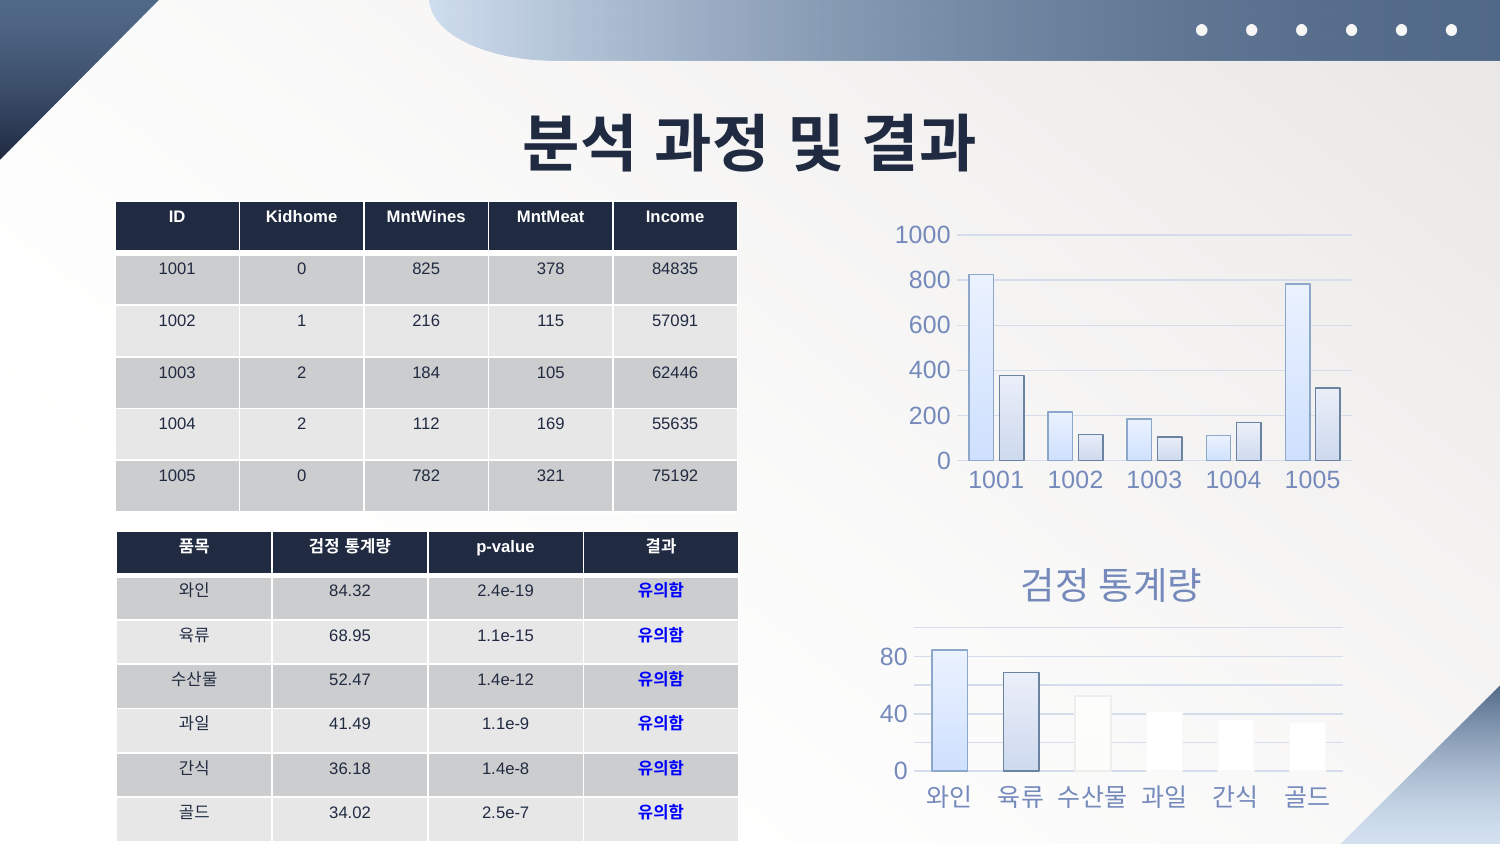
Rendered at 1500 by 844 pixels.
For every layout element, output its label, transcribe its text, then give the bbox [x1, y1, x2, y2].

table_cell 68.95 [273, 621, 427, 663]
table_cell 84835 [614, 256, 737, 304]
table_header 결과 [584, 532, 738, 573]
table_header MntMeat [489, 202, 612, 250]
table_cell 골드 [117, 798, 271, 841]
table_cell 1004 [116, 409, 239, 459]
table_header 품목 [117, 532, 271, 573]
table_cell 2.5e-7 [429, 798, 583, 841]
table_cell 1.1e-9 [429, 709, 583, 752]
table_cell 34.02 [273, 798, 427, 841]
table_cell 115 [489, 306, 612, 356]
table_cell 36.18 [273, 754, 427, 796]
chart [855, 213, 1354, 513]
table_cell 0 [240, 256, 363, 304]
table_cell 216 [365, 306, 488, 356]
table_cell 수산물 [117, 665, 271, 708]
table_cell 와인 [117, 578, 271, 619]
table_cell 유의함 [584, 709, 738, 752]
table_cell 유의함 [584, 754, 738, 796]
chart [870, 530, 1354, 821]
table_cell 1 [240, 306, 363, 356]
table_header 검정 통계량 [273, 532, 427, 573]
picture [0, 0, 1500, 844]
table_header Income [614, 202, 737, 250]
table_cell 321 [489, 461, 612, 511]
table_cell 52.47 [273, 665, 427, 708]
table_cell 1.4e-12 [429, 665, 583, 708]
table_cell 1.1e-15 [429, 621, 583, 663]
table_cell 825 [365, 256, 488, 304]
table_cell 112 [365, 409, 488, 459]
table_header p-value [429, 532, 583, 573]
table_cell 782 [365, 461, 488, 511]
table_header Kidhome [240, 202, 363, 250]
table_cell 간식 [117, 754, 271, 796]
table_cell 2 [240, 358, 363, 408]
table_cell 55635 [614, 409, 737, 459]
title 분석 과정 및 결과 [118, 88, 1382, 183]
table_cell 62446 [614, 358, 737, 408]
table_cell 184 [365, 358, 488, 408]
table_cell 1003 [116, 358, 239, 408]
table_cell 유의함 [584, 665, 738, 708]
table_cell 육류 [117, 621, 271, 663]
table_cell 84.32 [273, 578, 427, 619]
table_cell 378 [489, 256, 612, 304]
table_cell 1002 [116, 306, 239, 356]
table_cell 105 [489, 358, 612, 408]
table_cell 유의함 [584, 621, 738, 663]
table_cell 유의함 [584, 578, 738, 619]
table_header MntWines [365, 202, 488, 250]
table_header ID [116, 202, 239, 250]
table_cell 0 [240, 461, 363, 511]
table_cell 1005 [116, 461, 239, 511]
table_cell 2.4e-19 [429, 578, 583, 619]
table_cell 2 [240, 409, 363, 459]
table_cell 75192 [614, 461, 737, 511]
table_cell 169 [489, 409, 612, 459]
table_cell 유의함 [584, 798, 738, 841]
table_cell 1.4e-8 [429, 754, 583, 796]
table_cell 과일 [117, 709, 271, 752]
table_cell 41.49 [273, 709, 427, 752]
table_cell 1001 [116, 256, 239, 304]
table_cell 57091 [614, 306, 737, 356]
